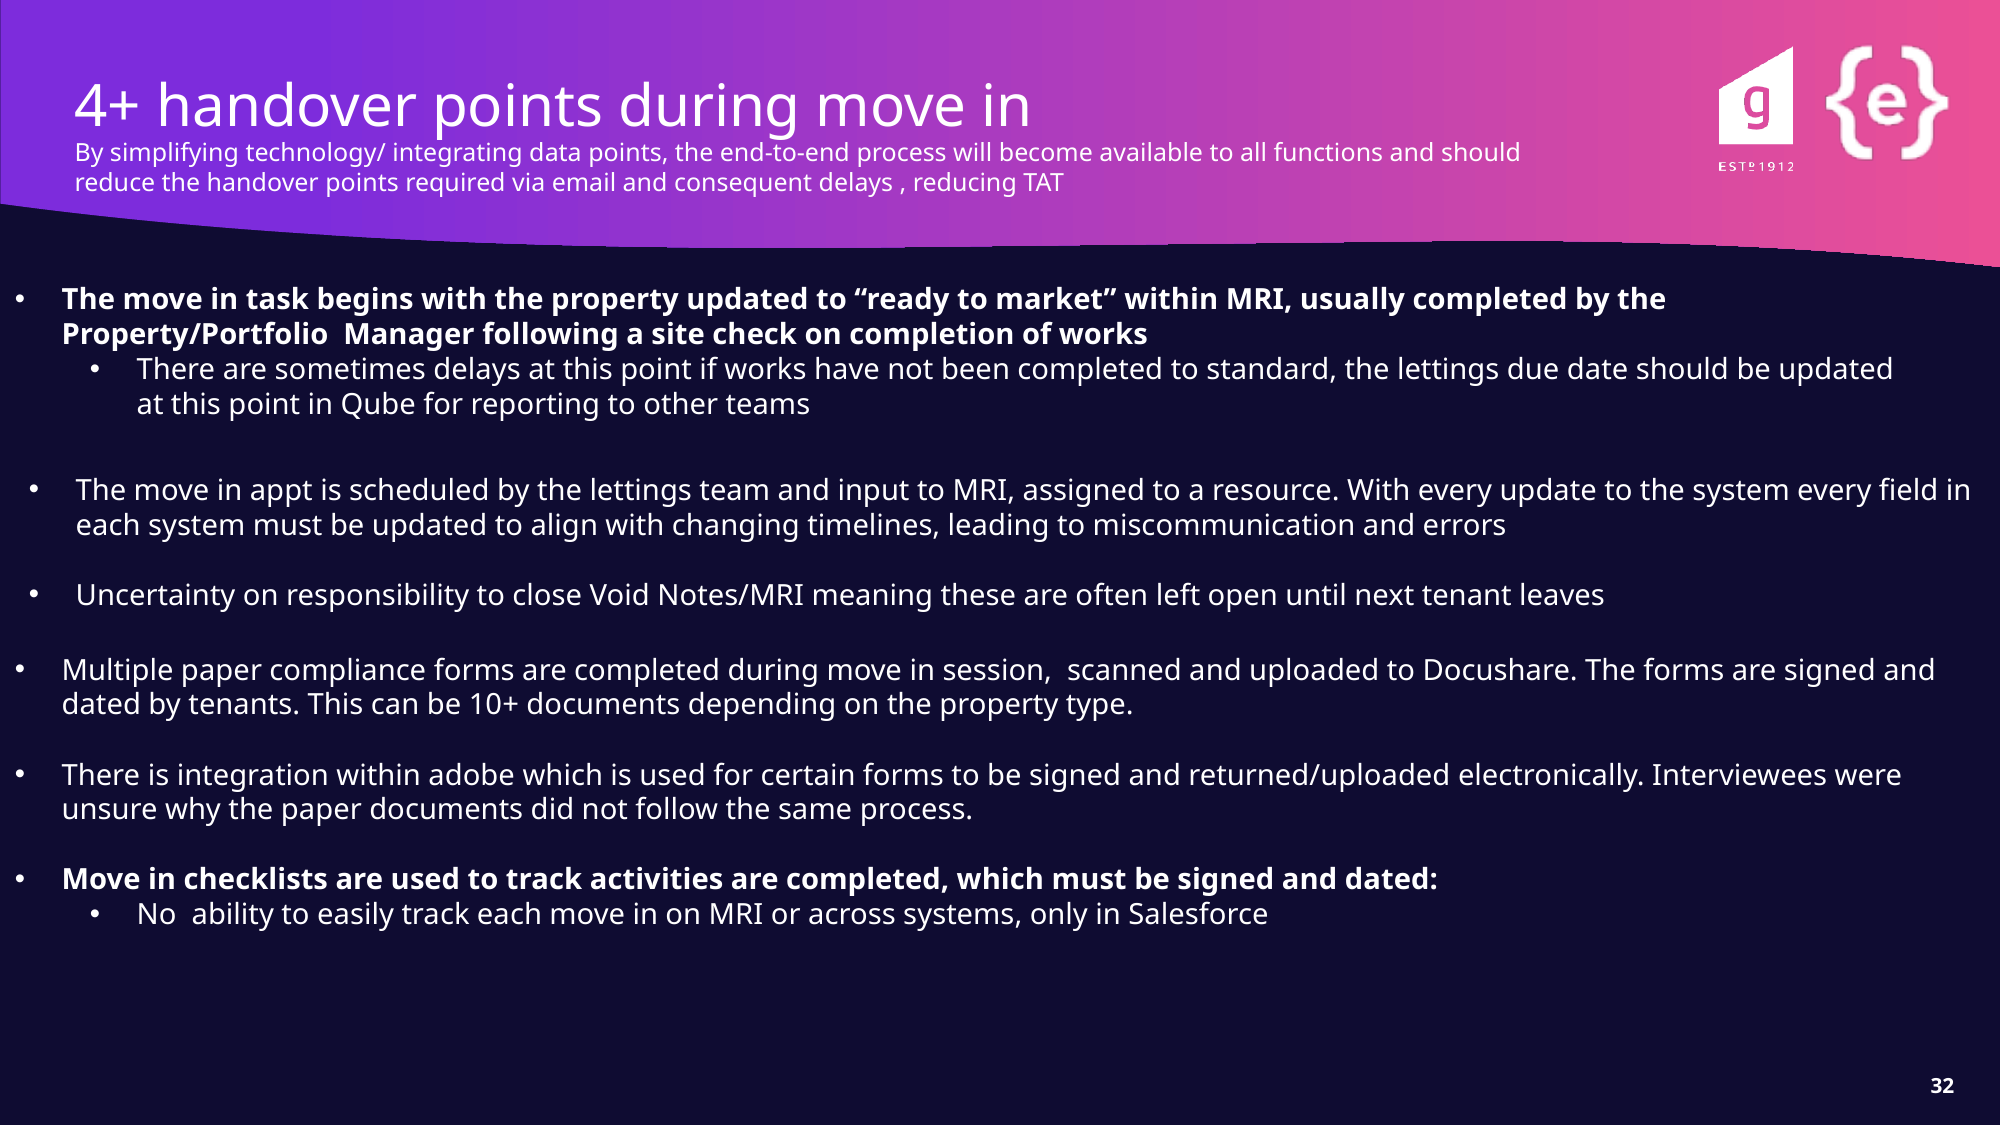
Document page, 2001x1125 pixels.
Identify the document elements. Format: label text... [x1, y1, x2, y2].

picture [1629, 0, 2001, 208]
text_box Multiple paper compliance forms are completed during move in session, scanned and uploaded to Docushare. The forms are signed and dated by tenants. This can be 10+ documents depending on the property type. There is integration within adobe which is used for certain forms to be signed and returned/uploaded electronically. Interviewees were unsure why the paper documents did not follow the same process. Move in checklists are used to track activities are completed, which must be signed and dated: No ability to easily track each move in on MRI or across systems, only in Salesforce [0, 643, 1971, 1008]
text_box The move in appt is scheduled by the lettings team and input to MRI, assigned to a resource. With every update to the system every field in each system must be updated to align with changing timelines, leading to miscommunication and errors Uncertainty on responsibility to close Void Notes/MRI meaning these are often left open until next tenant leaves [13, 463, 2000, 689]
text_box The move in task begins with the property updated to “ready to market” within MRI, usually completed by the Property/Portfolio Manager following a site check on completion of works There are sometimes delays at this point if works have not been completed to standard, the lettings due date should be updated at this point in Qube for reporting to other teams [0, 238, 1937, 428]
text_box By simplifying technology/ integrating data points, the end-to-end process will become available to all functions and should reduce the handover points required via email and consequent delays , reducing TAT [59, 129, 1621, 204]
text_box 32 [1821, 1072, 1955, 1101]
title 4+ handover points during move in [59, 44, 1788, 171]
